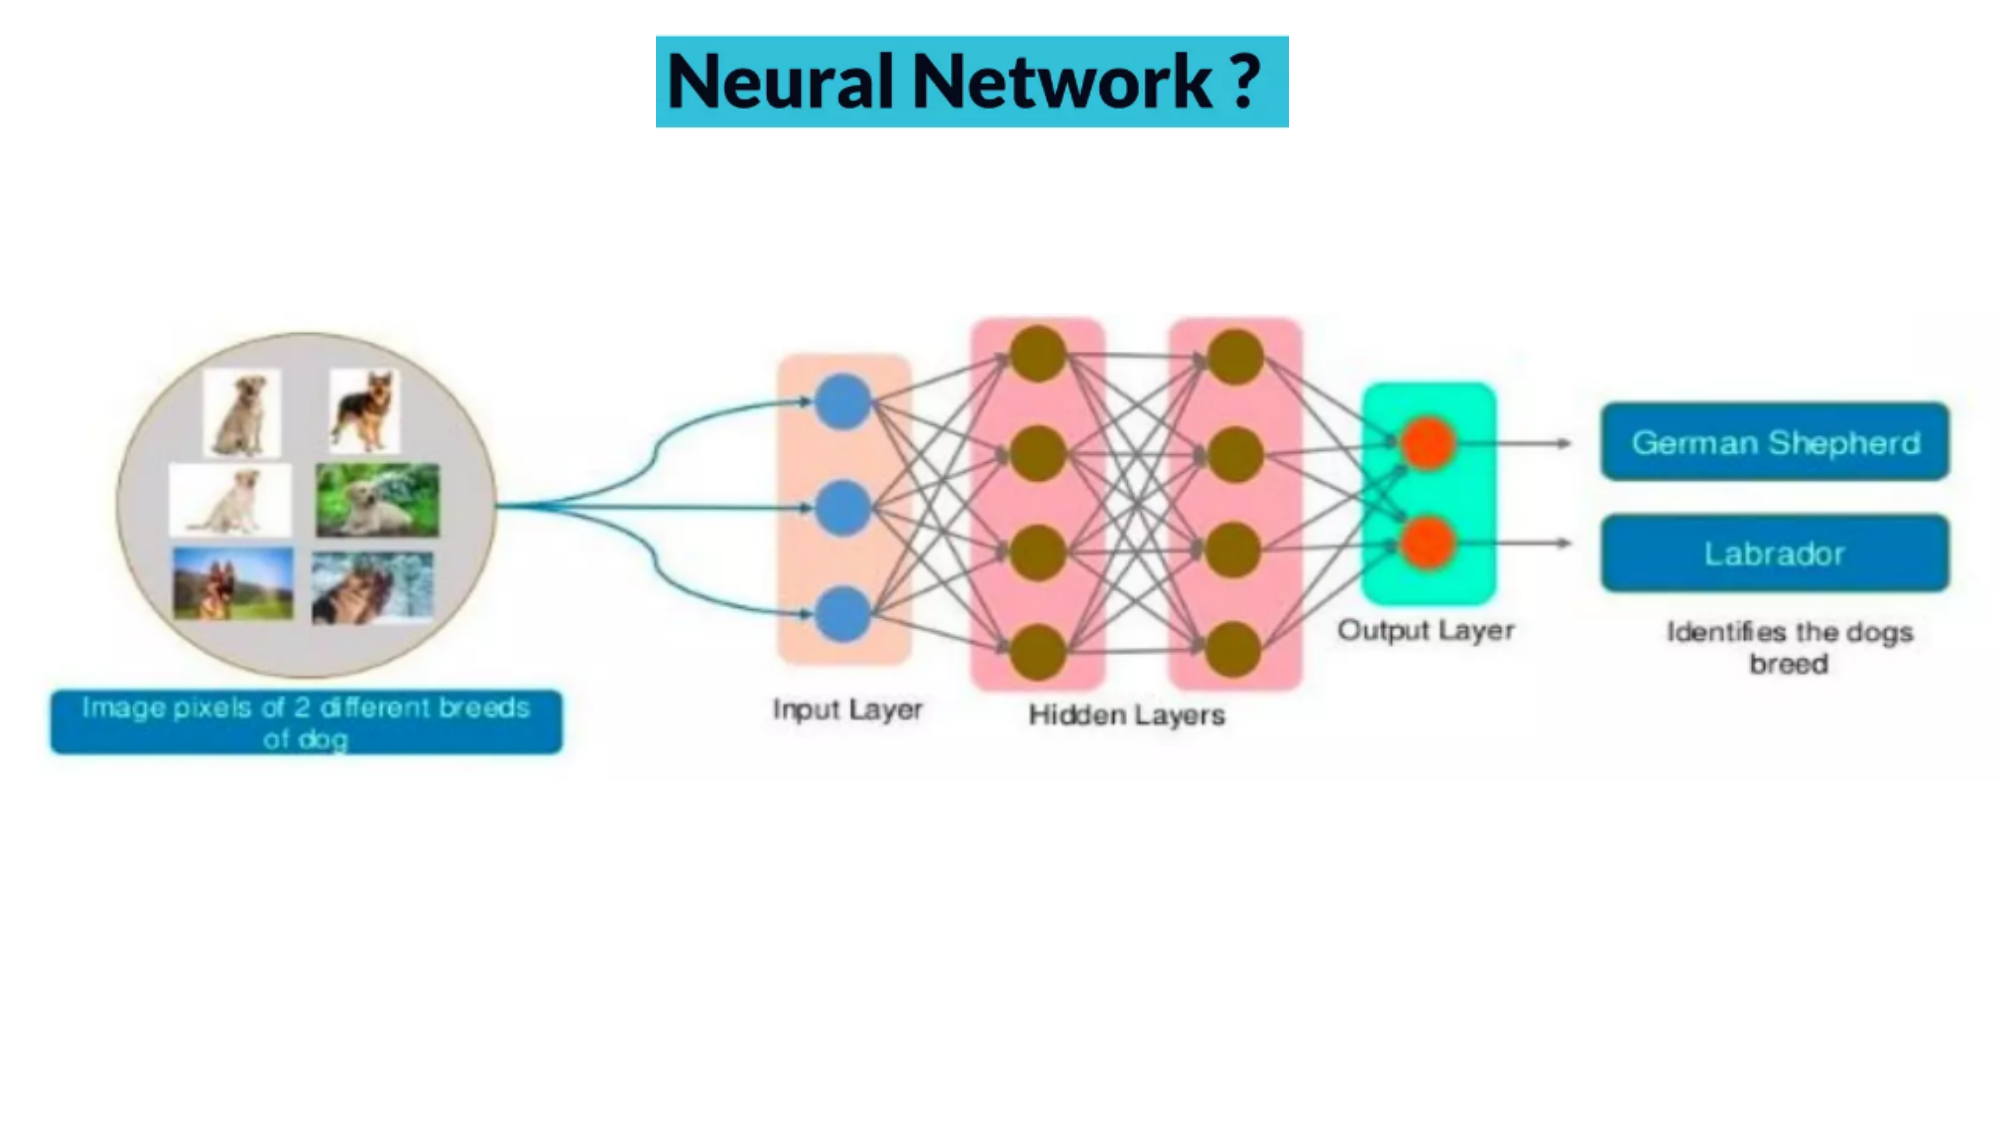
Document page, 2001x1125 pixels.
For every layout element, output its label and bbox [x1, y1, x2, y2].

picture [656, 21, 1289, 145]
picture [16, 313, 2000, 780]
